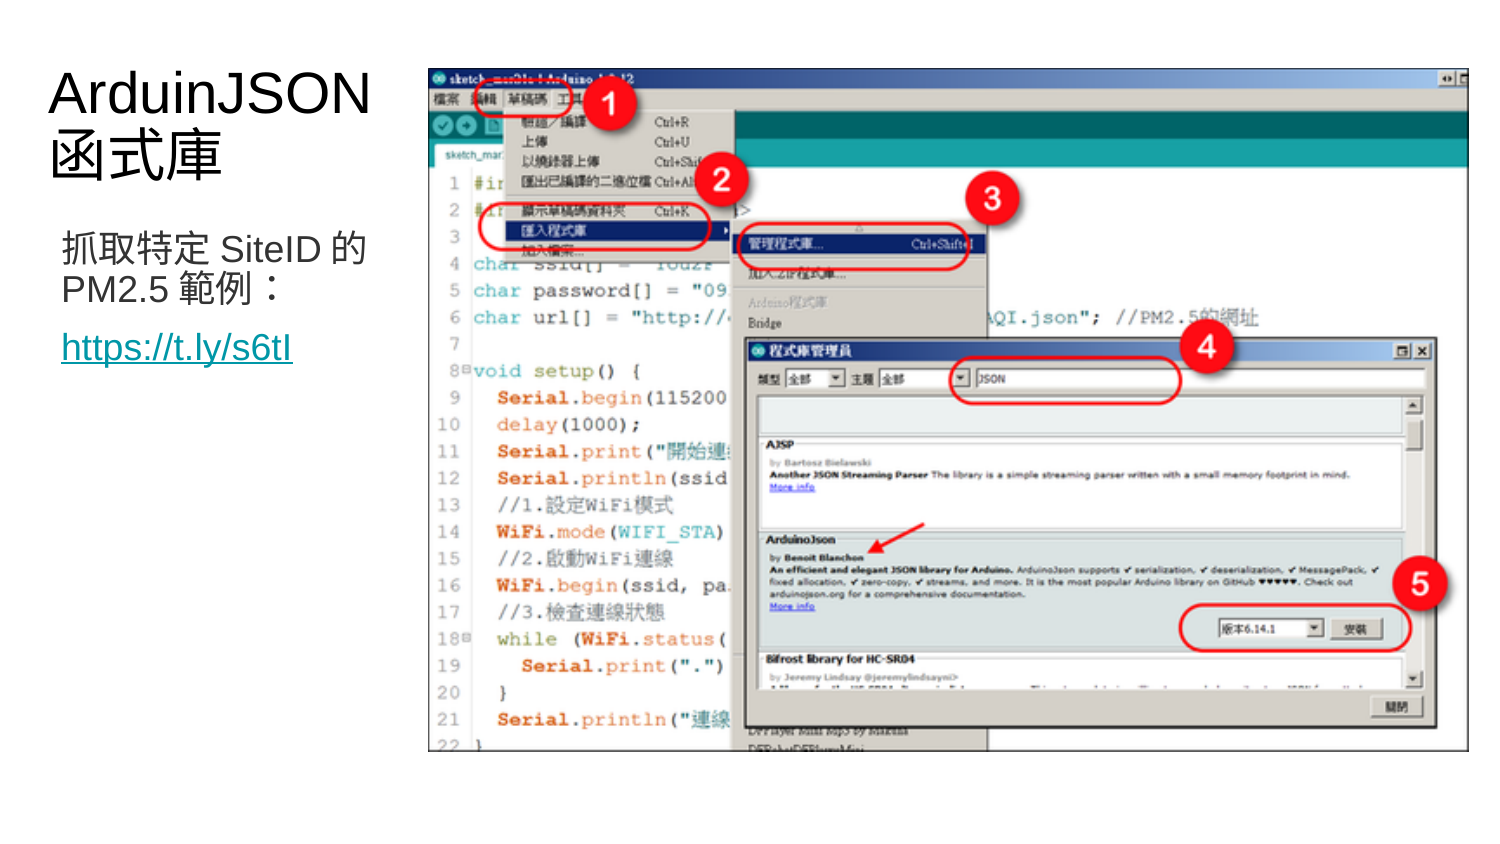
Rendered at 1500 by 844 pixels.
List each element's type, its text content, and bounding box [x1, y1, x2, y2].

title ArduinJSON函式庫 [37, 44, 429, 208]
list 抓取特定SiteID的PM2.5範例： https://t.ly/s6tI [49, 224, 400, 760]
picture [428, 68, 1470, 752]
